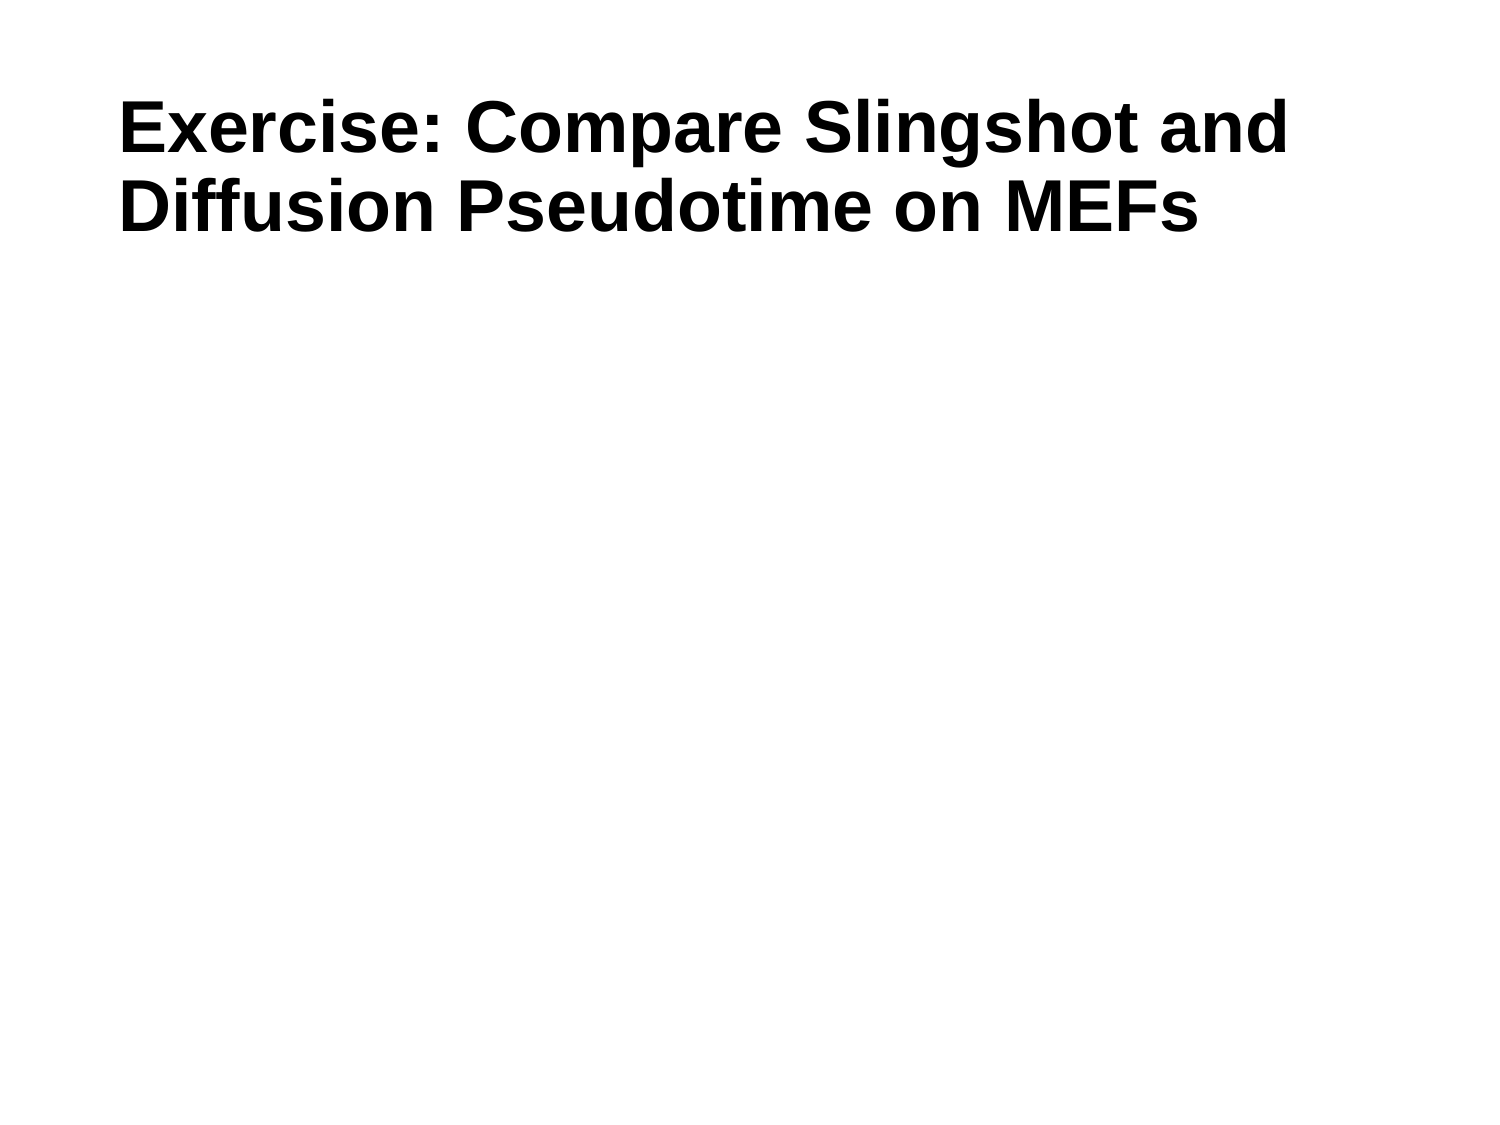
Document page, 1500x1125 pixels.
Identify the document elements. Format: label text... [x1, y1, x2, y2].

title Exercise: Compare Slingshot and Diffusion Pseudotime on MEFs [103, 59, 1397, 278]
